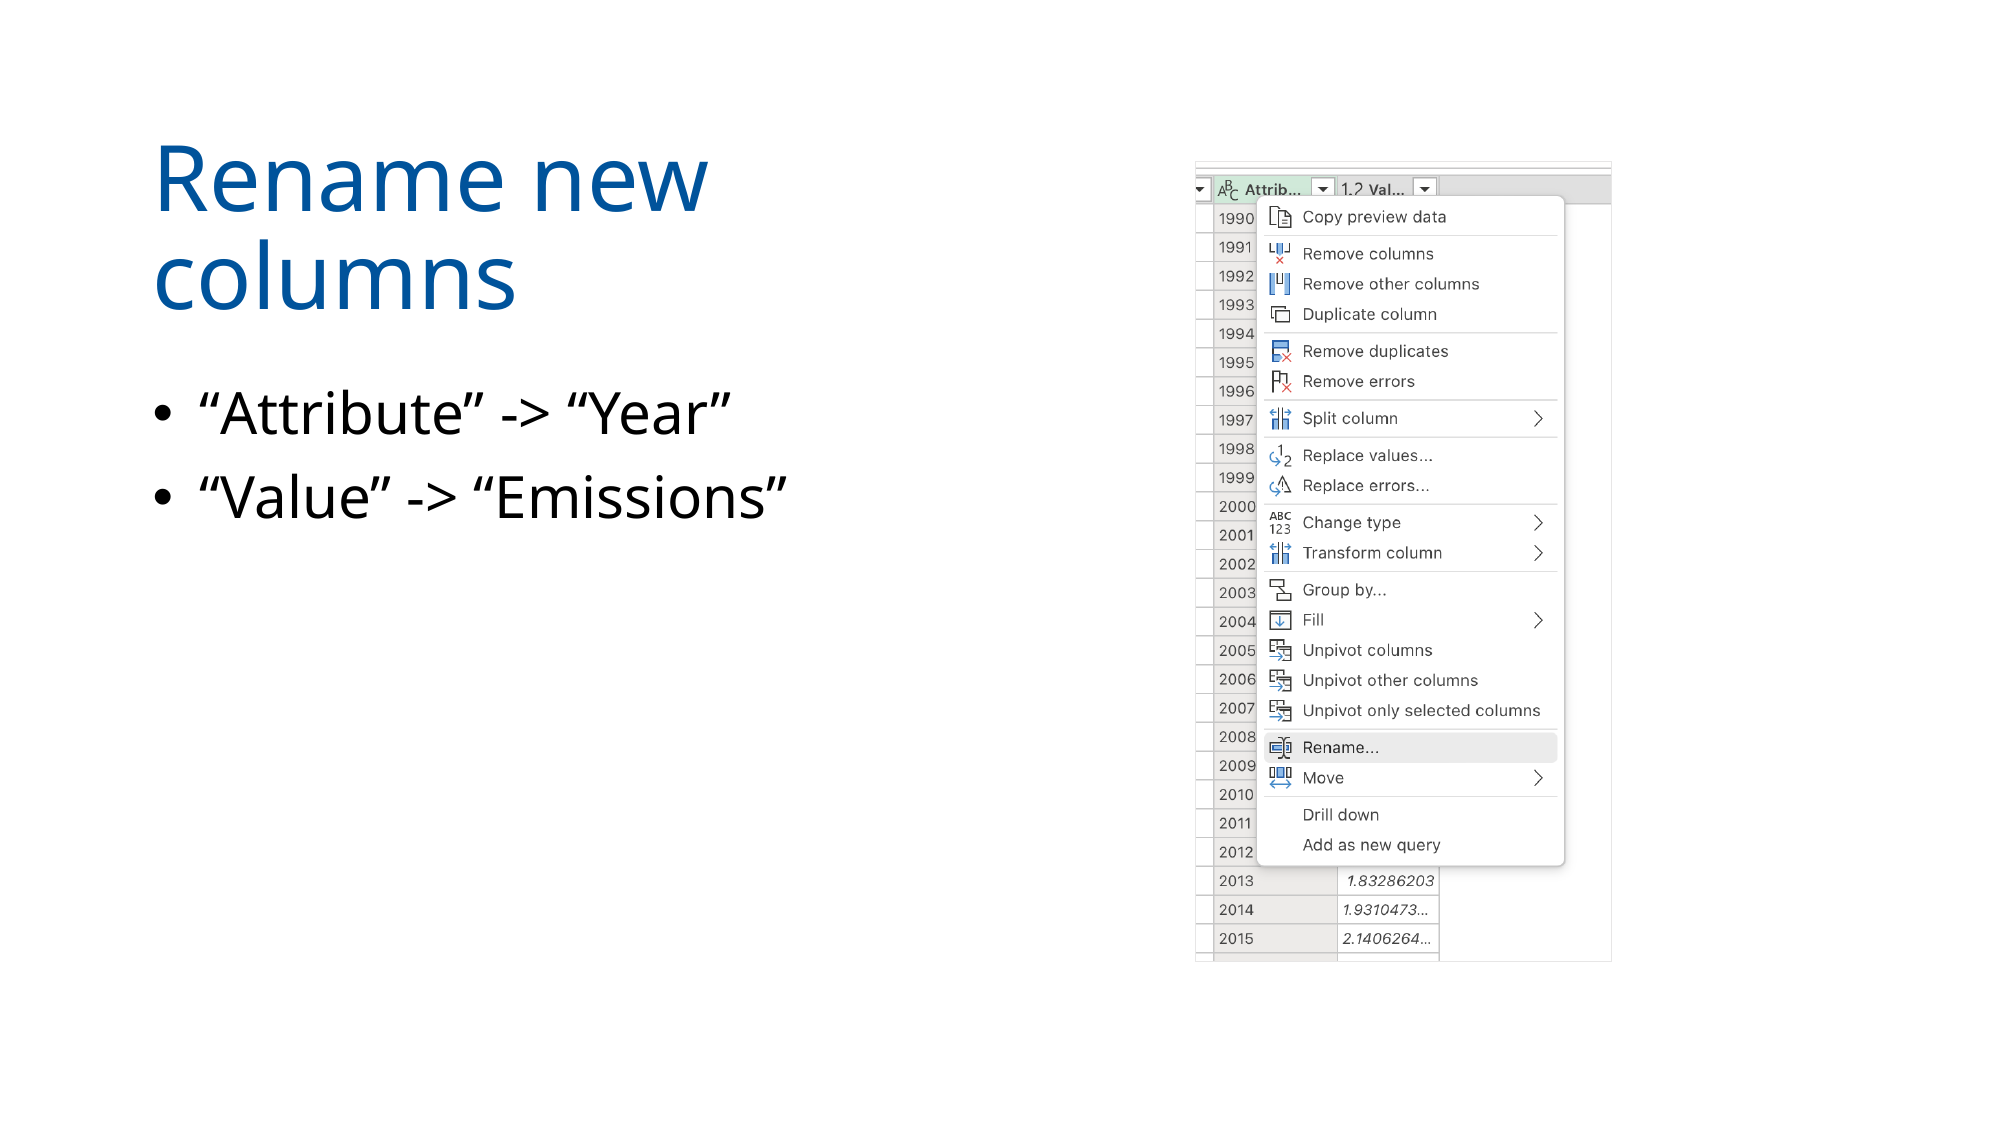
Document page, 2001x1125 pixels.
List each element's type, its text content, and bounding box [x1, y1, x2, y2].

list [1194, 161, 1613, 962]
title Rename new columns [137, 75, 783, 338]
list “Attribute” -> “Year” “Value” -> “Emissions” [137, 377, 1000, 963]
